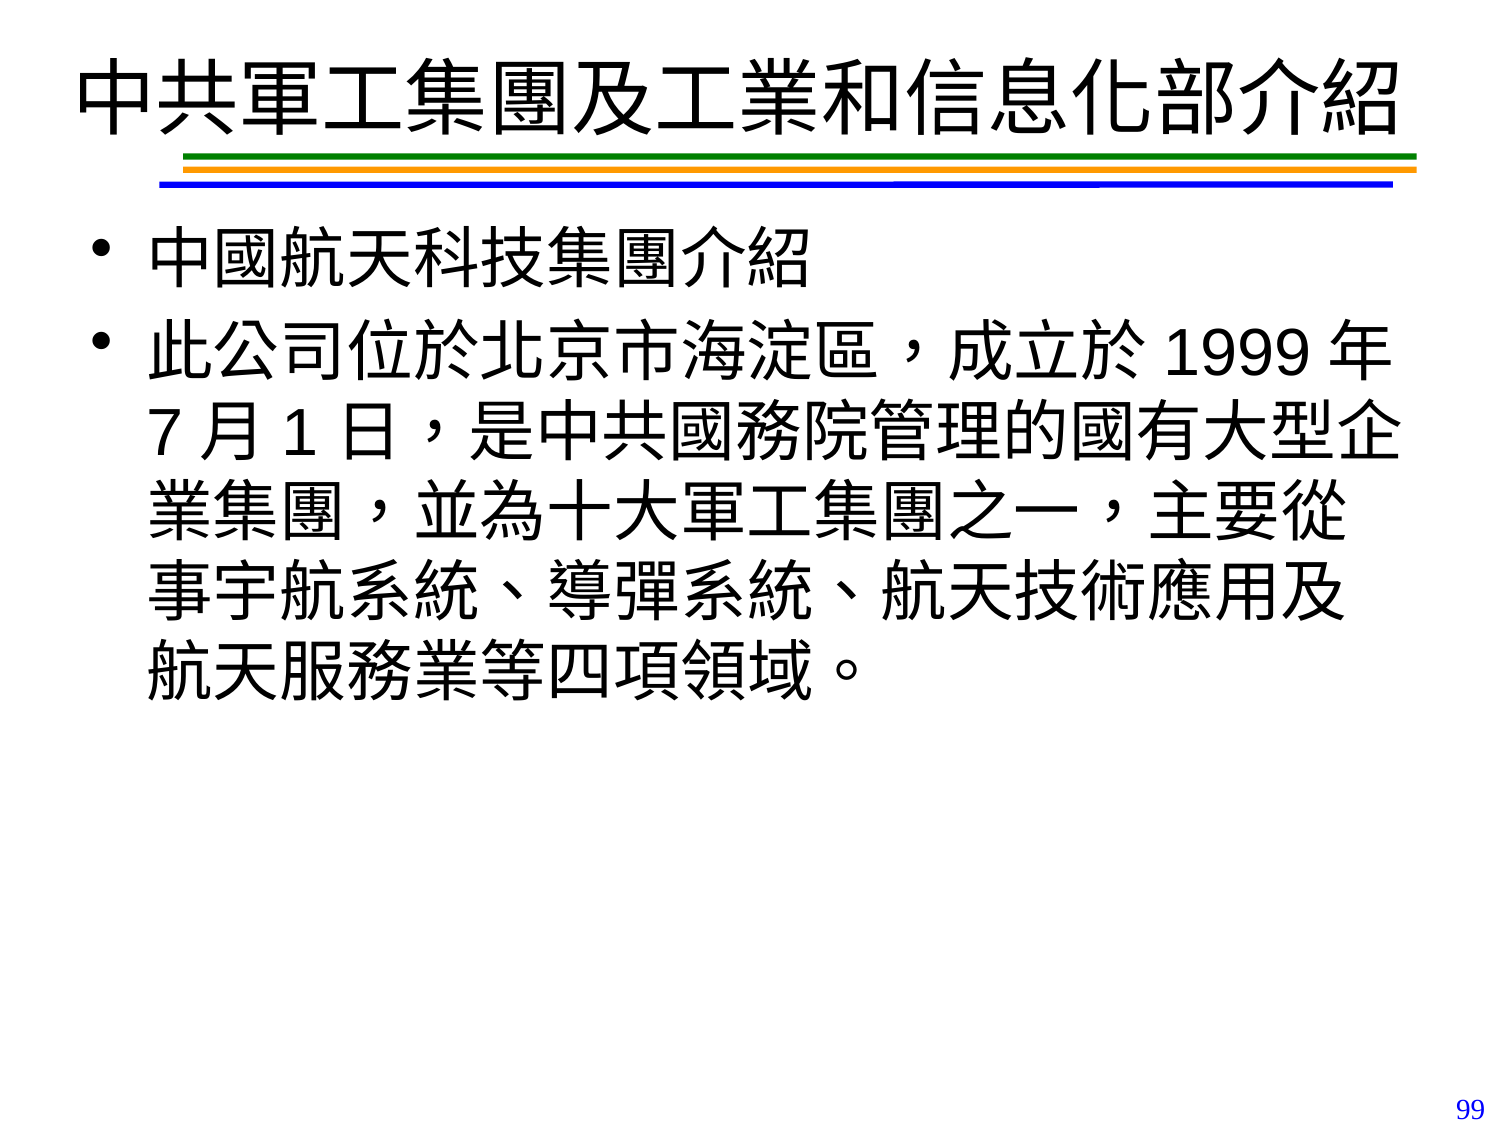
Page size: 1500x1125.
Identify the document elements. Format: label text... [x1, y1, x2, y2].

title 中共軍工集團及工業和信息化部介紹 [0, 42, 1500, 147]
list 中國航天科技集團介紹 此公司位於北京市海淀區，成立於1999年7月1日，是中共國務院管理的國有大型企業集團，並為十大軍工集團之一，主要從事宇航系統、導彈系統、航天技術應用及航天服務業等四項領域。 [75, 207, 1425, 894]
slide_number 99 [1150, 1082, 1500, 1119]
